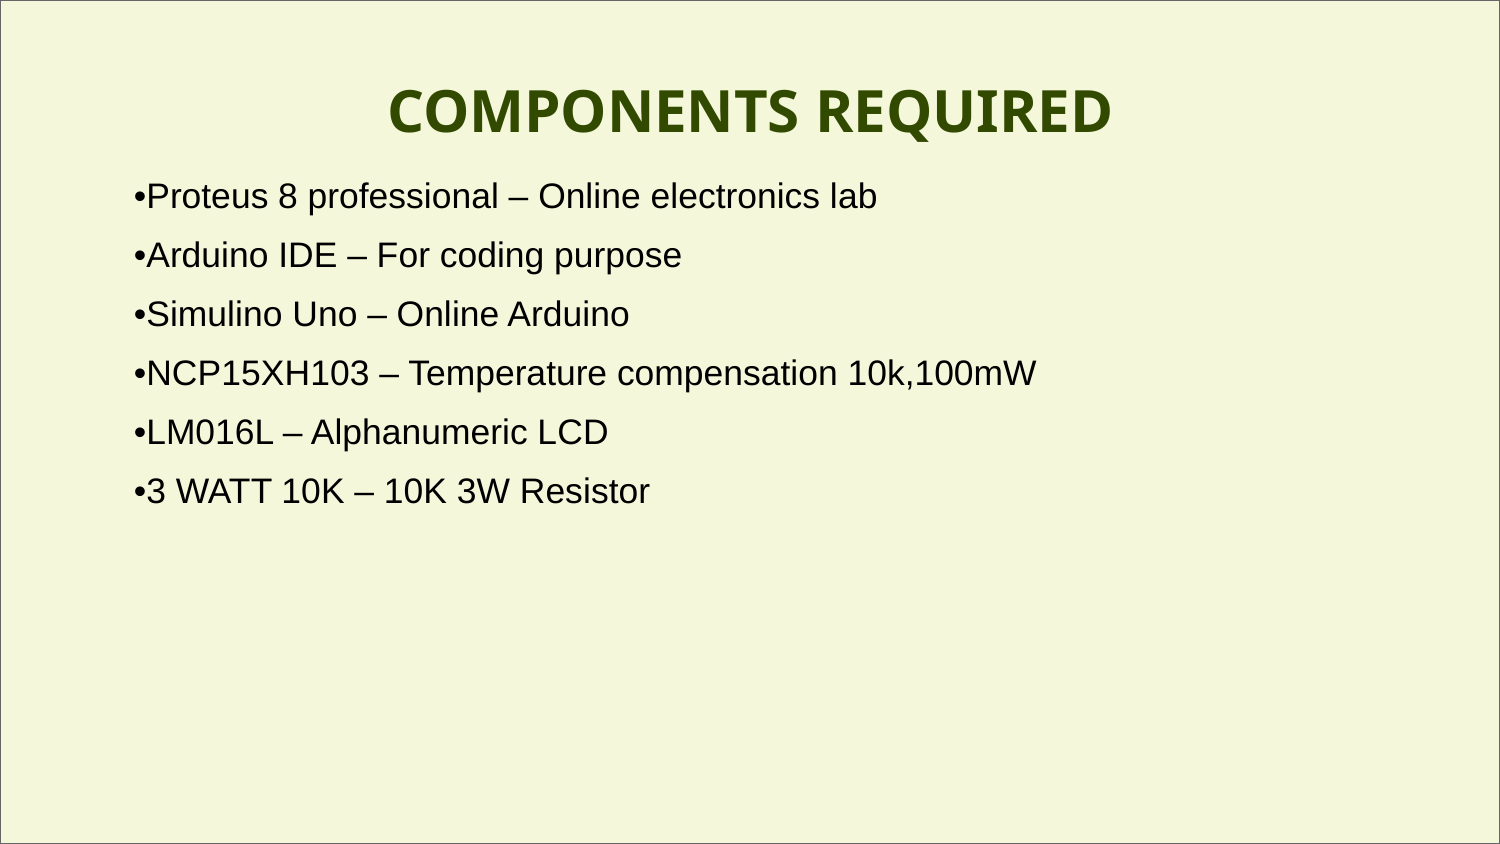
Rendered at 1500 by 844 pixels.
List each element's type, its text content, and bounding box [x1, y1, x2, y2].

title COMPONENTS REQUIRED [118, 59, 1382, 157]
list •Proteus 8 professional – Online electronics lab •Arduino IDE – For coding purpose •Simulino Uno – Online Arduino •NCP15XH103 – Temperature compensation 10k,100mW •LM016L – Alphanumeric LCD •3 WATT 10K – 10K 3W Resistor [118, 162, 1382, 681]
